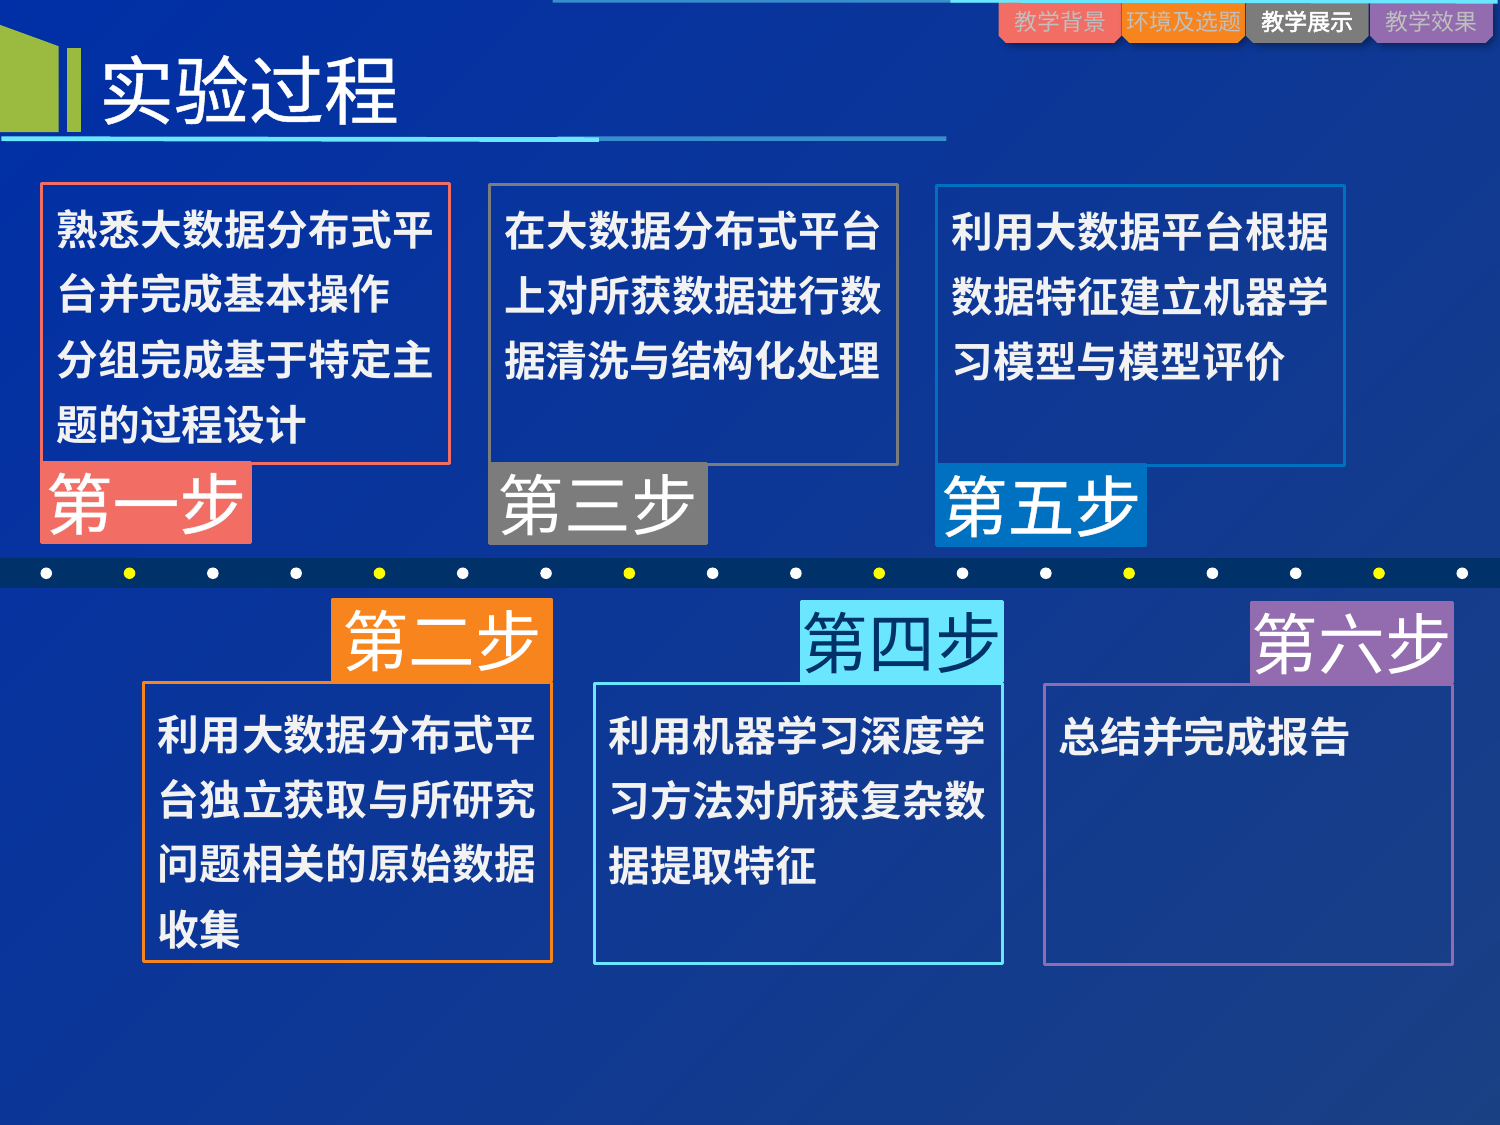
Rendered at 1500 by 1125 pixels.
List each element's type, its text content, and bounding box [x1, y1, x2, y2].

text_box 实验过程 [84, 36, 943, 142]
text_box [936, 183, 1345, 546]
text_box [142, 599, 552, 962]
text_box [593, 601, 1003, 964]
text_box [489, 181, 898, 545]
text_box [0, 558, 1500, 588]
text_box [41, 180, 450, 544]
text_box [1043, 602, 1453, 965]
